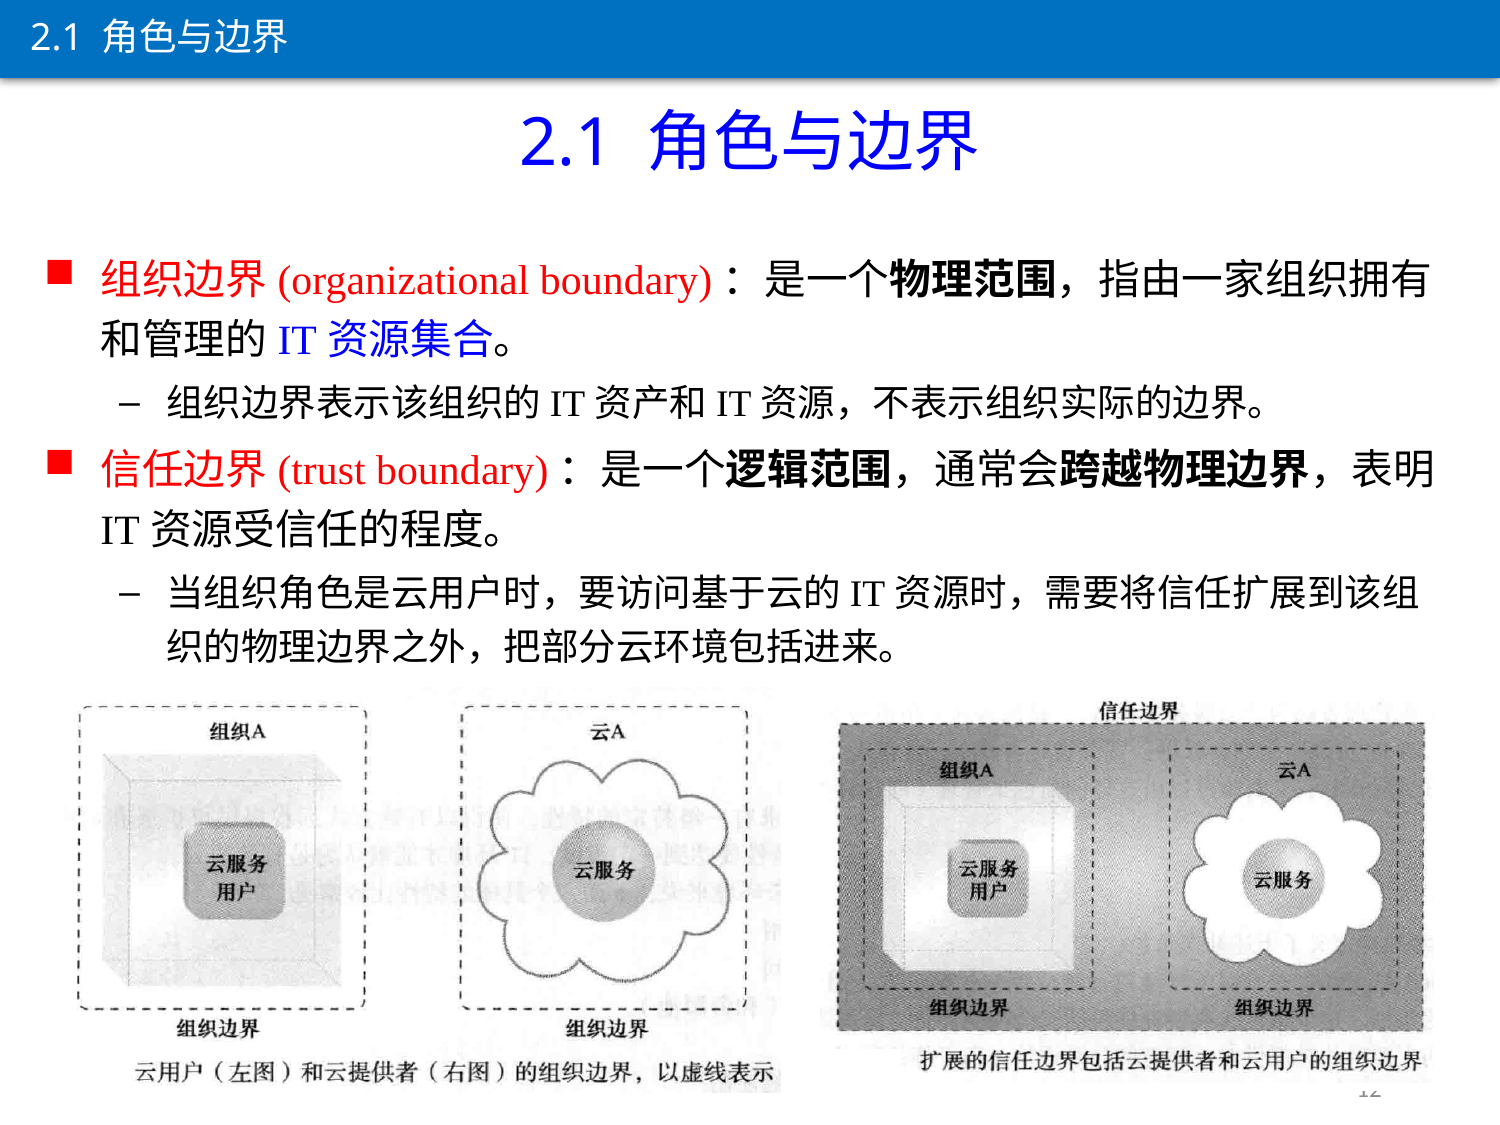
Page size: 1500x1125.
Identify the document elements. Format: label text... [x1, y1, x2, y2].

picture [64, 687, 786, 1102]
slide_number 12 [1059, 1091, 1397, 1118]
text_box 组织边界(organizational boundary)：是一个物理范围，指由一家组织拥有和管理的IT资源集合。 组织边界表示该组织的IT资产和IT资源，不表示组织实际的边界。 信任边界(trust boundary)：是一个逻辑范围，通常会跨越物理边界，表明IT资源受信任的程度。 当组织角色是云用户时，要访问基于云的IT资源时，需要将信任扩展到该组织的物理边界之外，把部分云环境包括进来。 [29, 235, 1459, 676]
text_box 2.1 角色与边界 [0, 91, 1500, 187]
text_box 2.1 角色与边界 [15, 5, 305, 66]
text_box [0, 0, 1500, 79]
picture [820, 692, 1436, 1091]
